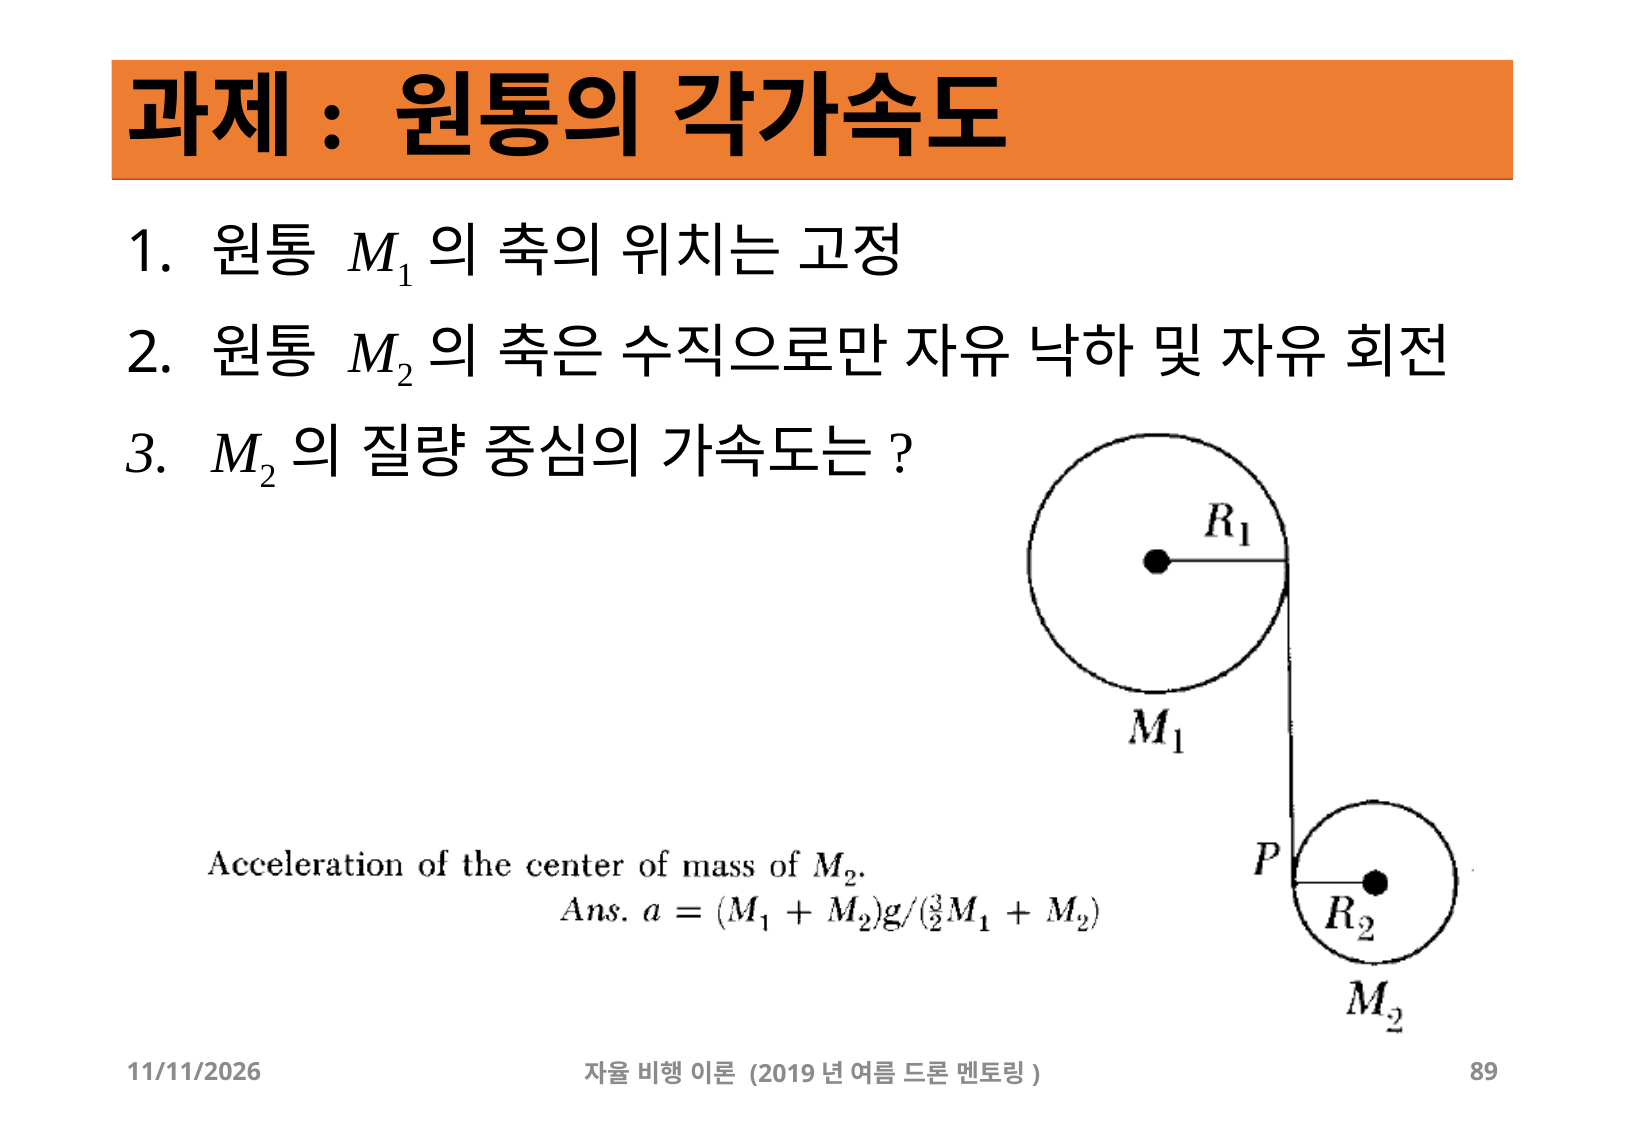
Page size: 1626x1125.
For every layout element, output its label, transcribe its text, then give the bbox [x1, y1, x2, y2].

title 과제: 원통의 각가속도 [111, 59, 1514, 179]
picture [200, 423, 1474, 1043]
list 원통 M1의 축의 위치는 고정 원통 M2의 축은 수직으로만 자유 낙하 및 자유 회전 M2의 질량 중심의 가속도는? [111, 205, 1579, 576]
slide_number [111, 1042, 303, 1103]
slide_number 89 [1433, 1042, 1514, 1103]
footer 자율 비행 이론 (2019년 여름 드론 멘토링) [538, 1042, 1087, 1103]
